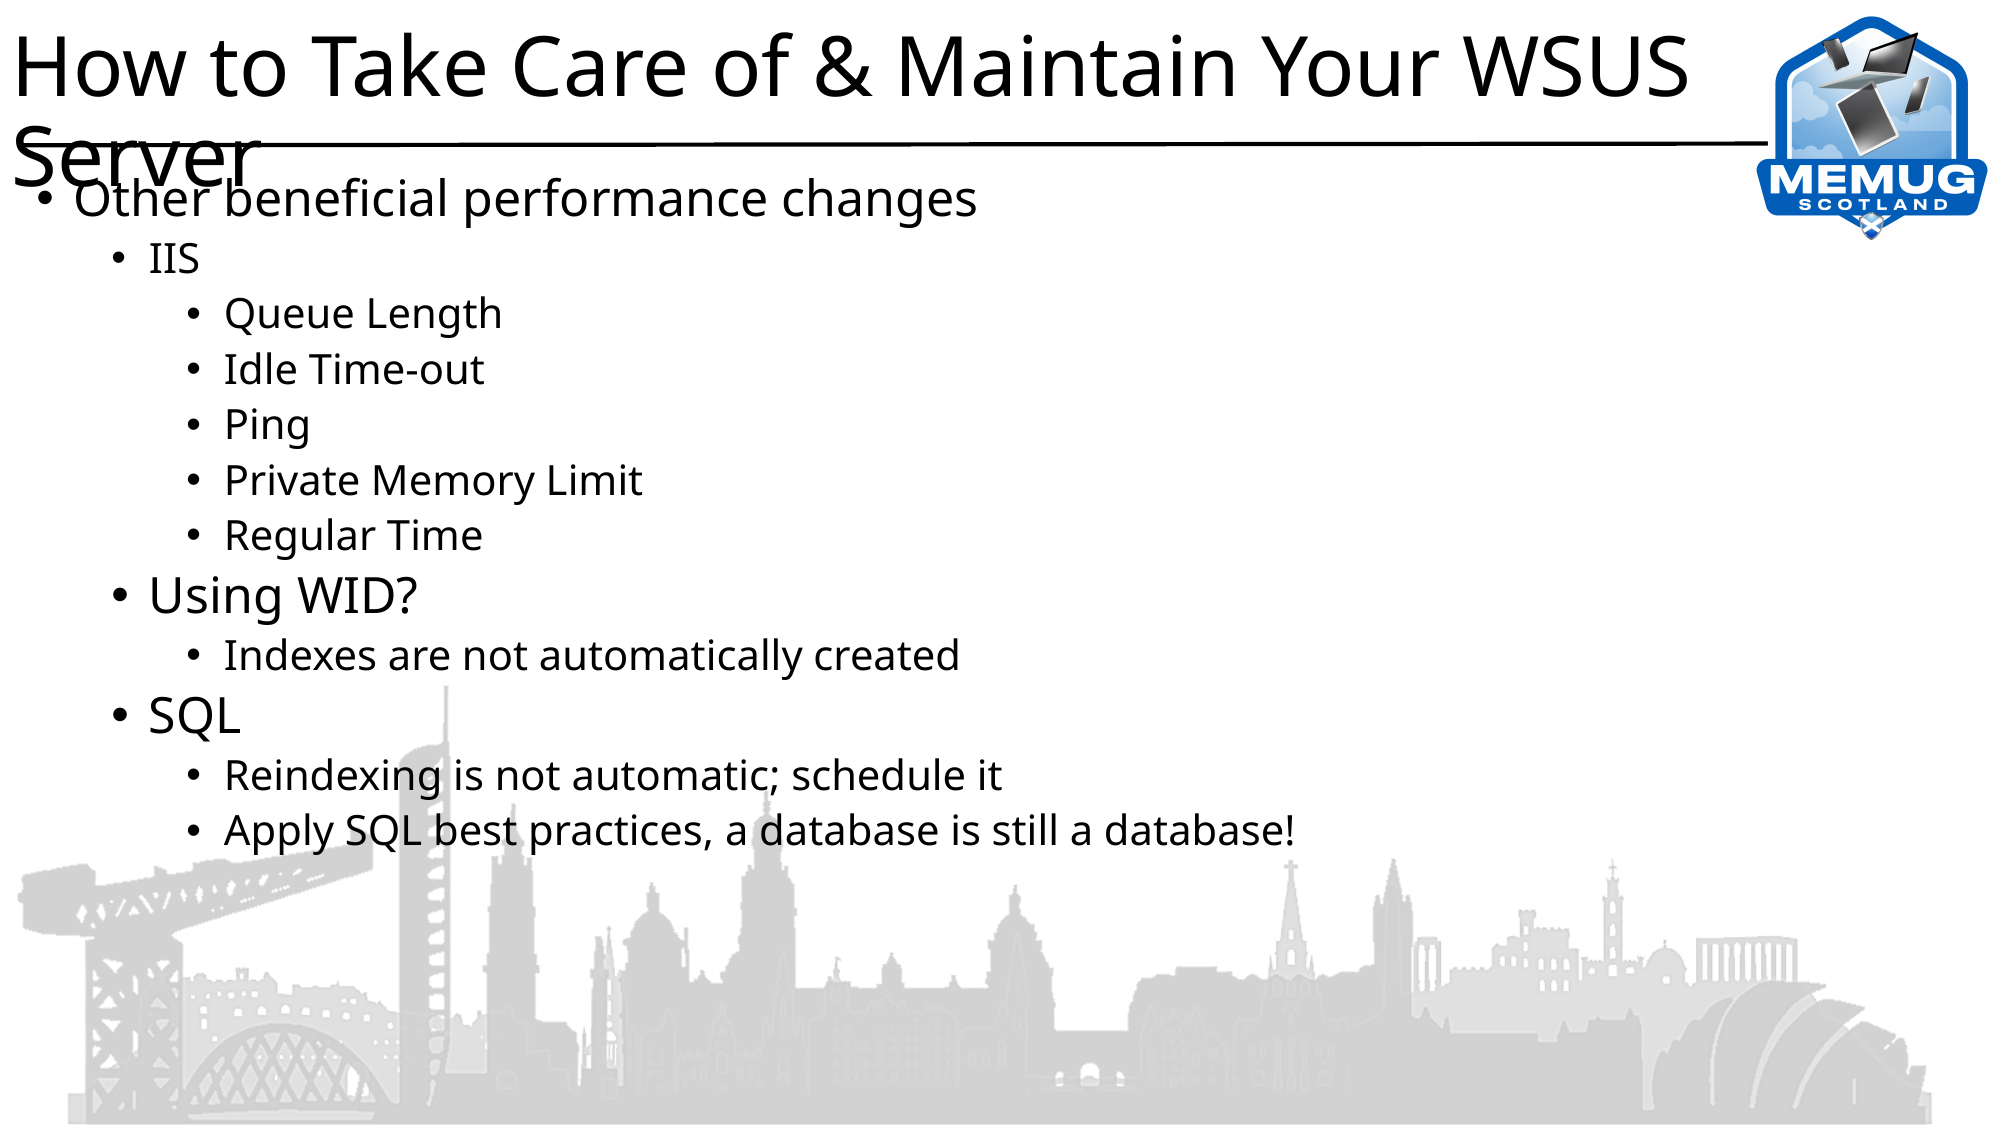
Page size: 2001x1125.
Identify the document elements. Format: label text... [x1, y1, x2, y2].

picture [0, 648, 2000, 1125]
picture [1721, 0, 2000, 279]
title How to Take Care of & Maintain Your WSUS Server [0, 46, 1721, 182]
list Other beneficial performance changes IIS Queue Length Idle Time-out Ping Private Memory Limit Regular Time Using WID? Indexes are not automatically created SQL Reindexing is not automatic; schedule it Apply SQL best practices, a database is still a database! [21, 165, 1747, 648]
